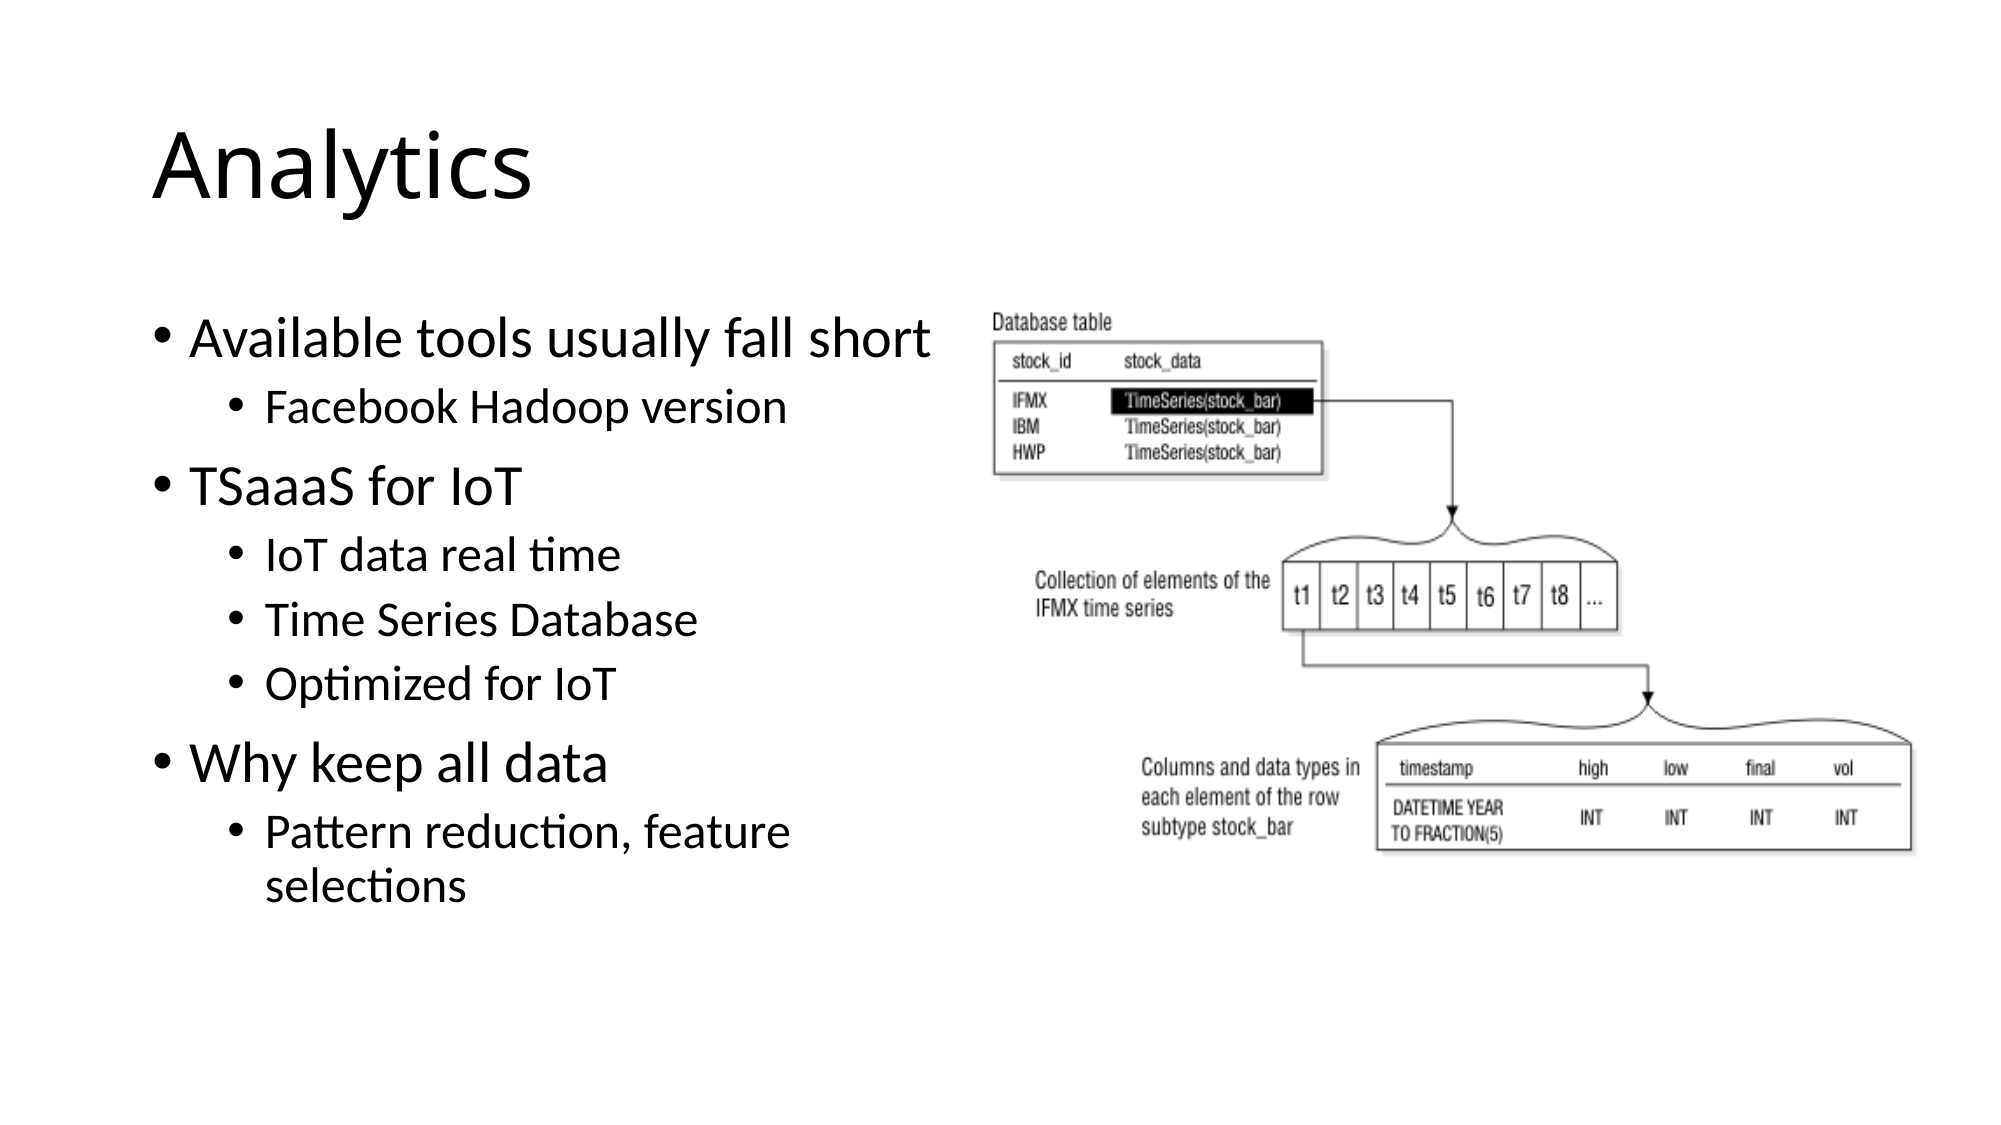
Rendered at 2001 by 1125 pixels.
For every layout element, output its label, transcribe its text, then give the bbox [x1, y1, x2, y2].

list Available tools usually fall short Facebook Hadoop version TSaaaS for IoT IoT data real time Time Series Database Optimized for IoT Why keep all data Pattern reduction, feature selections [137, 299, 988, 1014]
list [987, 299, 1935, 889]
title Analytics [137, 59, 1863, 278]
